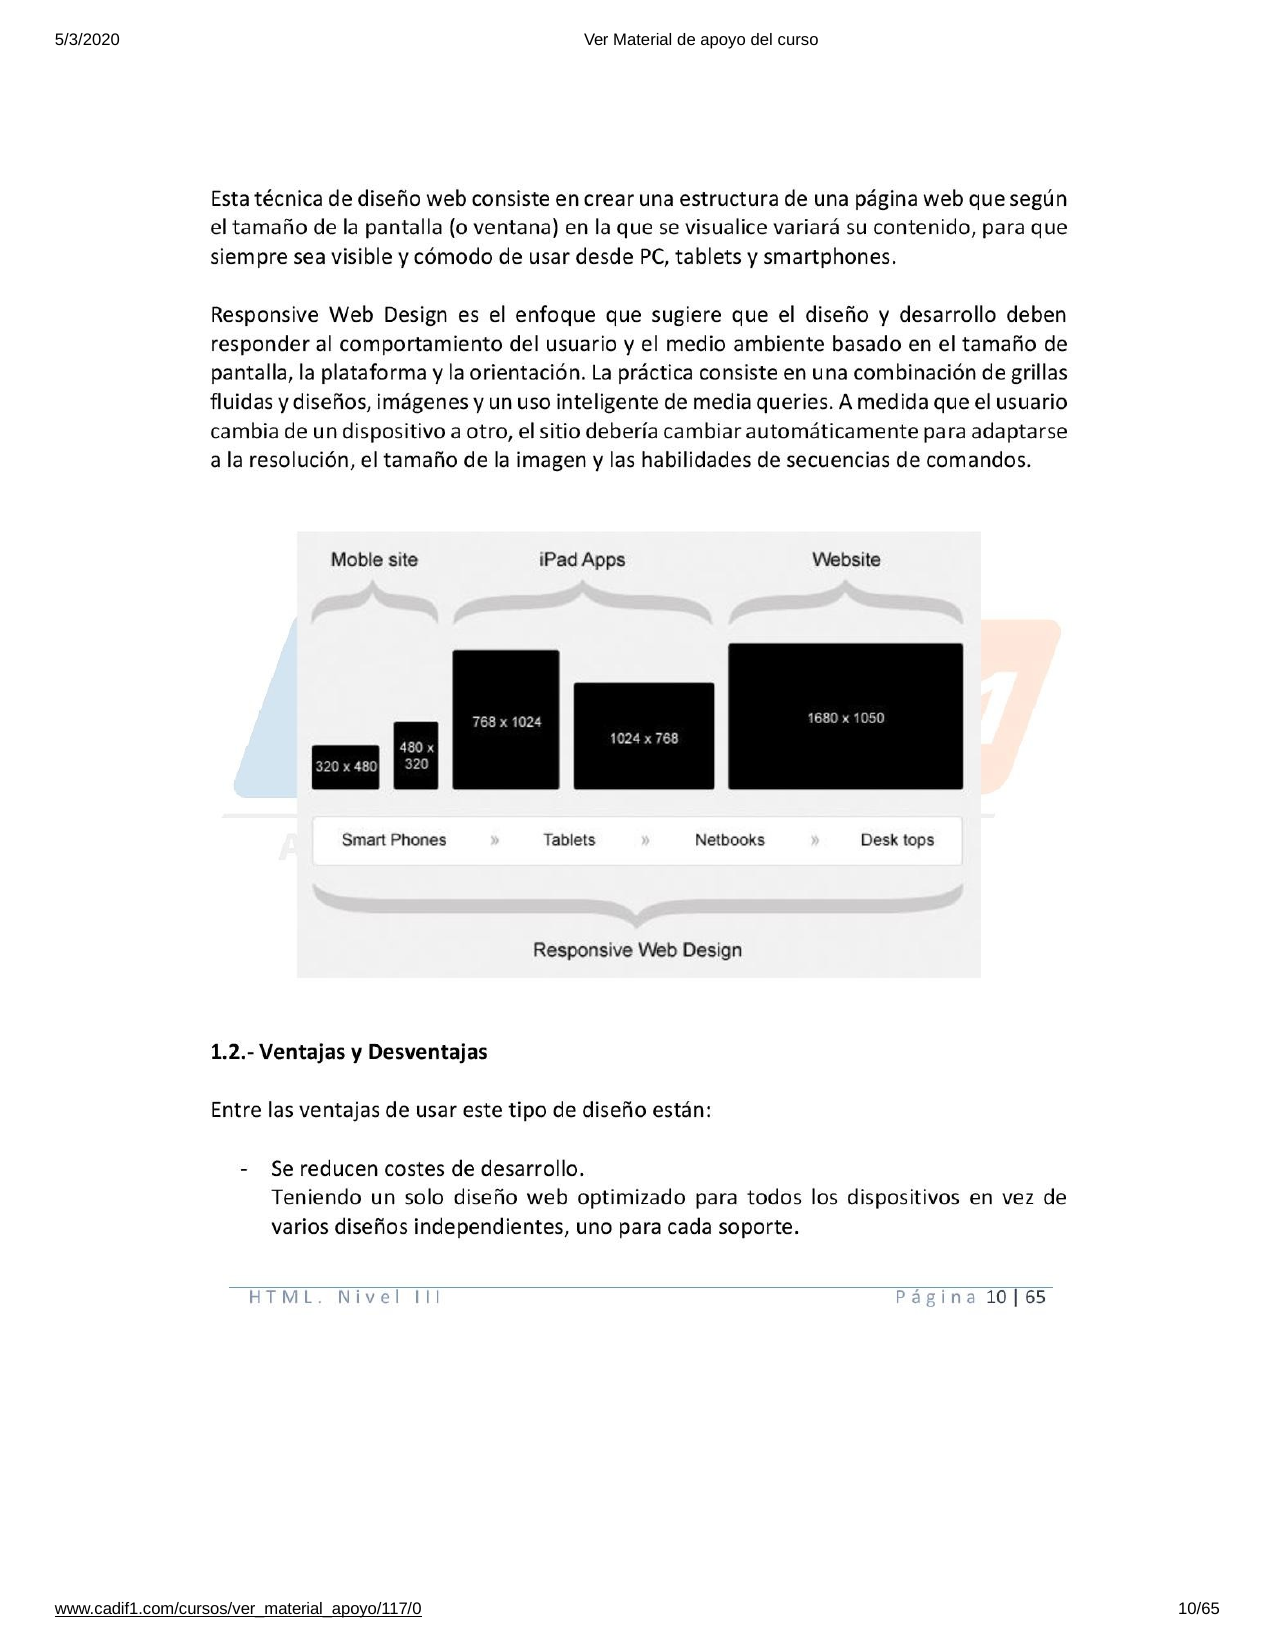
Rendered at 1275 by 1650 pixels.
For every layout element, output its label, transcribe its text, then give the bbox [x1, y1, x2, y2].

text_box [209, 184, 1072, 1315]
slide_number 10/65 [1171, 1597, 1222, 1650]
text_box Ver Material de apoyo del curso [582, 27, 821, 50]
text_box www.cadif1.com/cursos/ver_material_apoyo/117/0 [53, 1597, 428, 1618]
text_box 5/3/2020 [53, 27, 123, 50]
